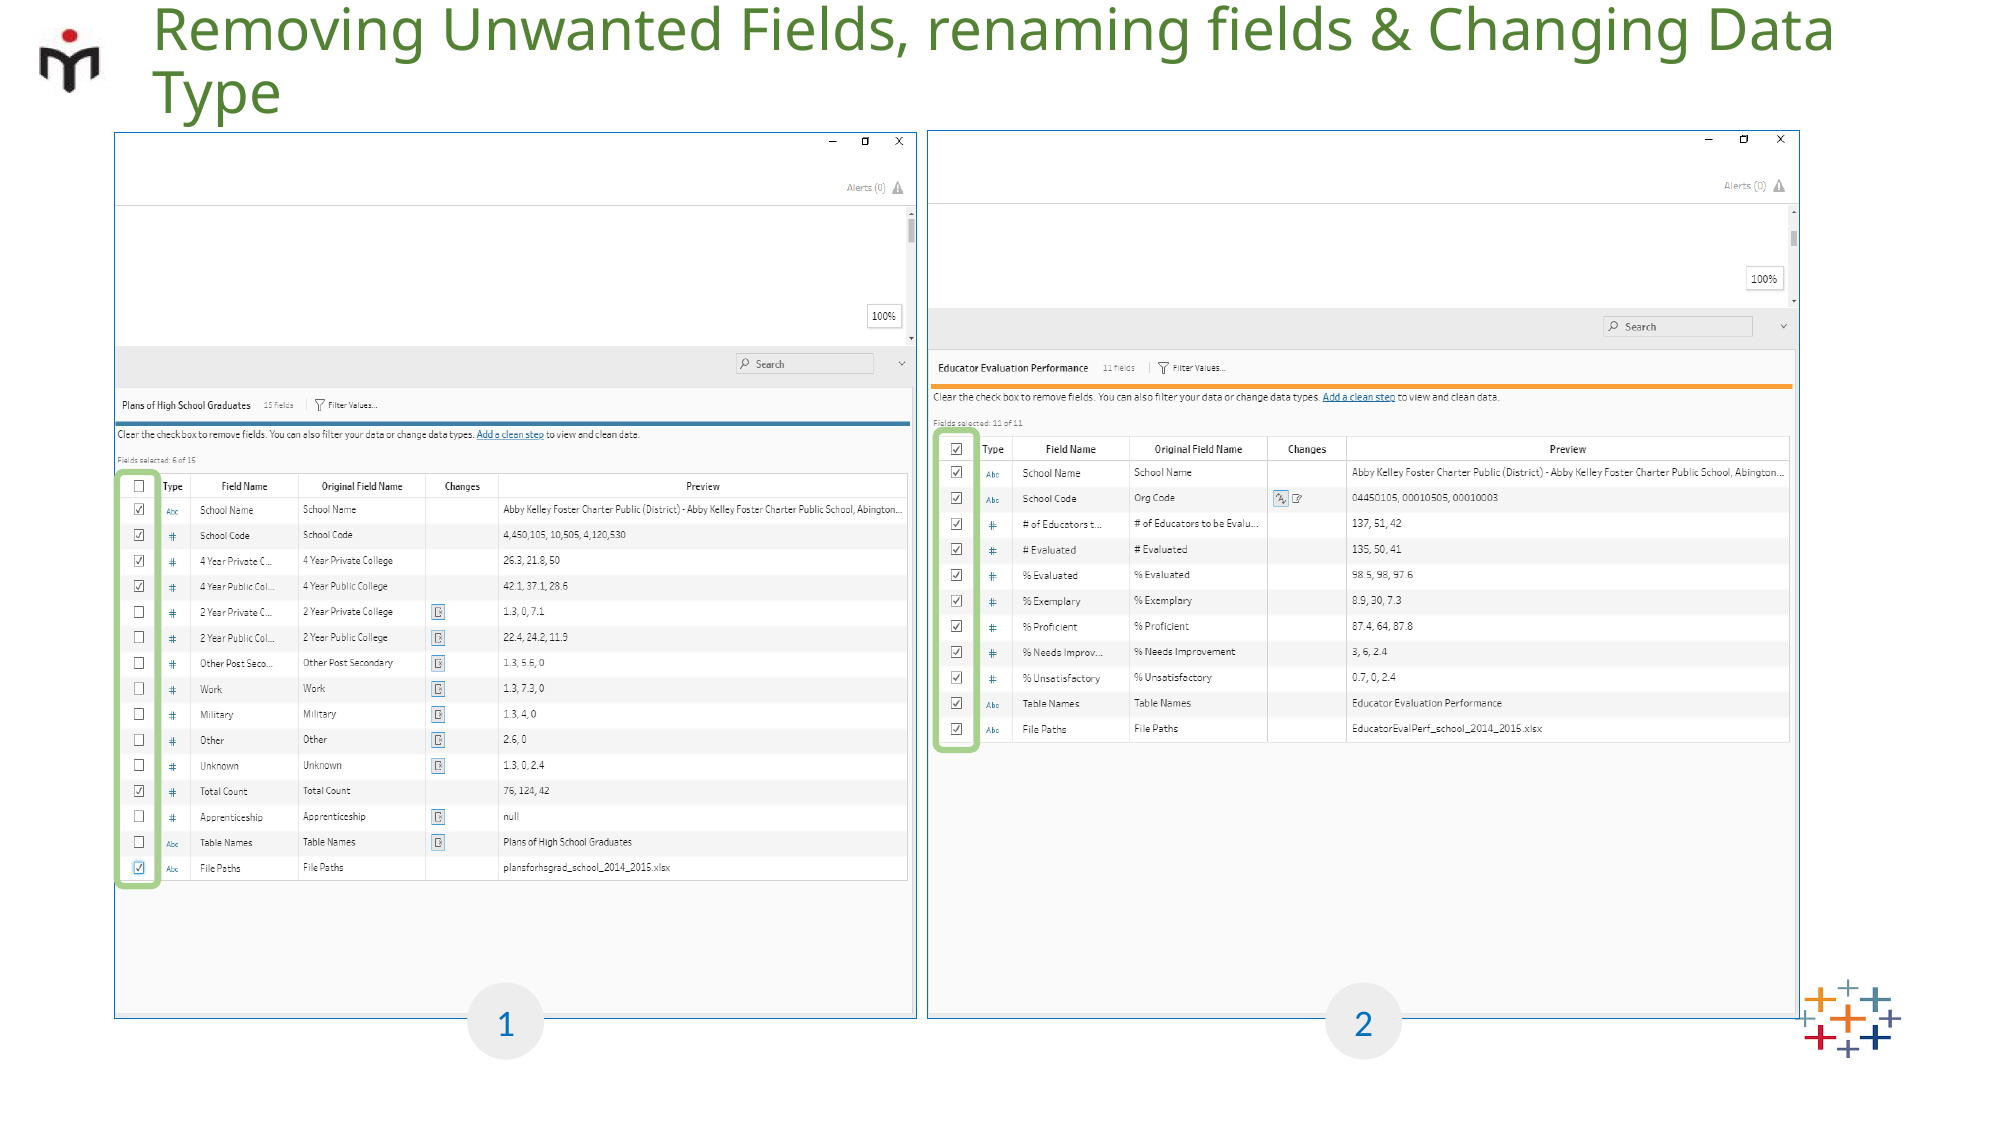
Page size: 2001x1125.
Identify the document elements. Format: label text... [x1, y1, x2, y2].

text_box 2 [1325, 1019, 1403, 1060]
text_box 1 [467, 1019, 545, 1060]
picture [927, 130, 1977, 1085]
picture [16, 19, 115, 101]
title Removing Unwanted Fields, renaming fields & Changing Data Type [137, 0, 1863, 145]
picture [114, 132, 917, 1019]
